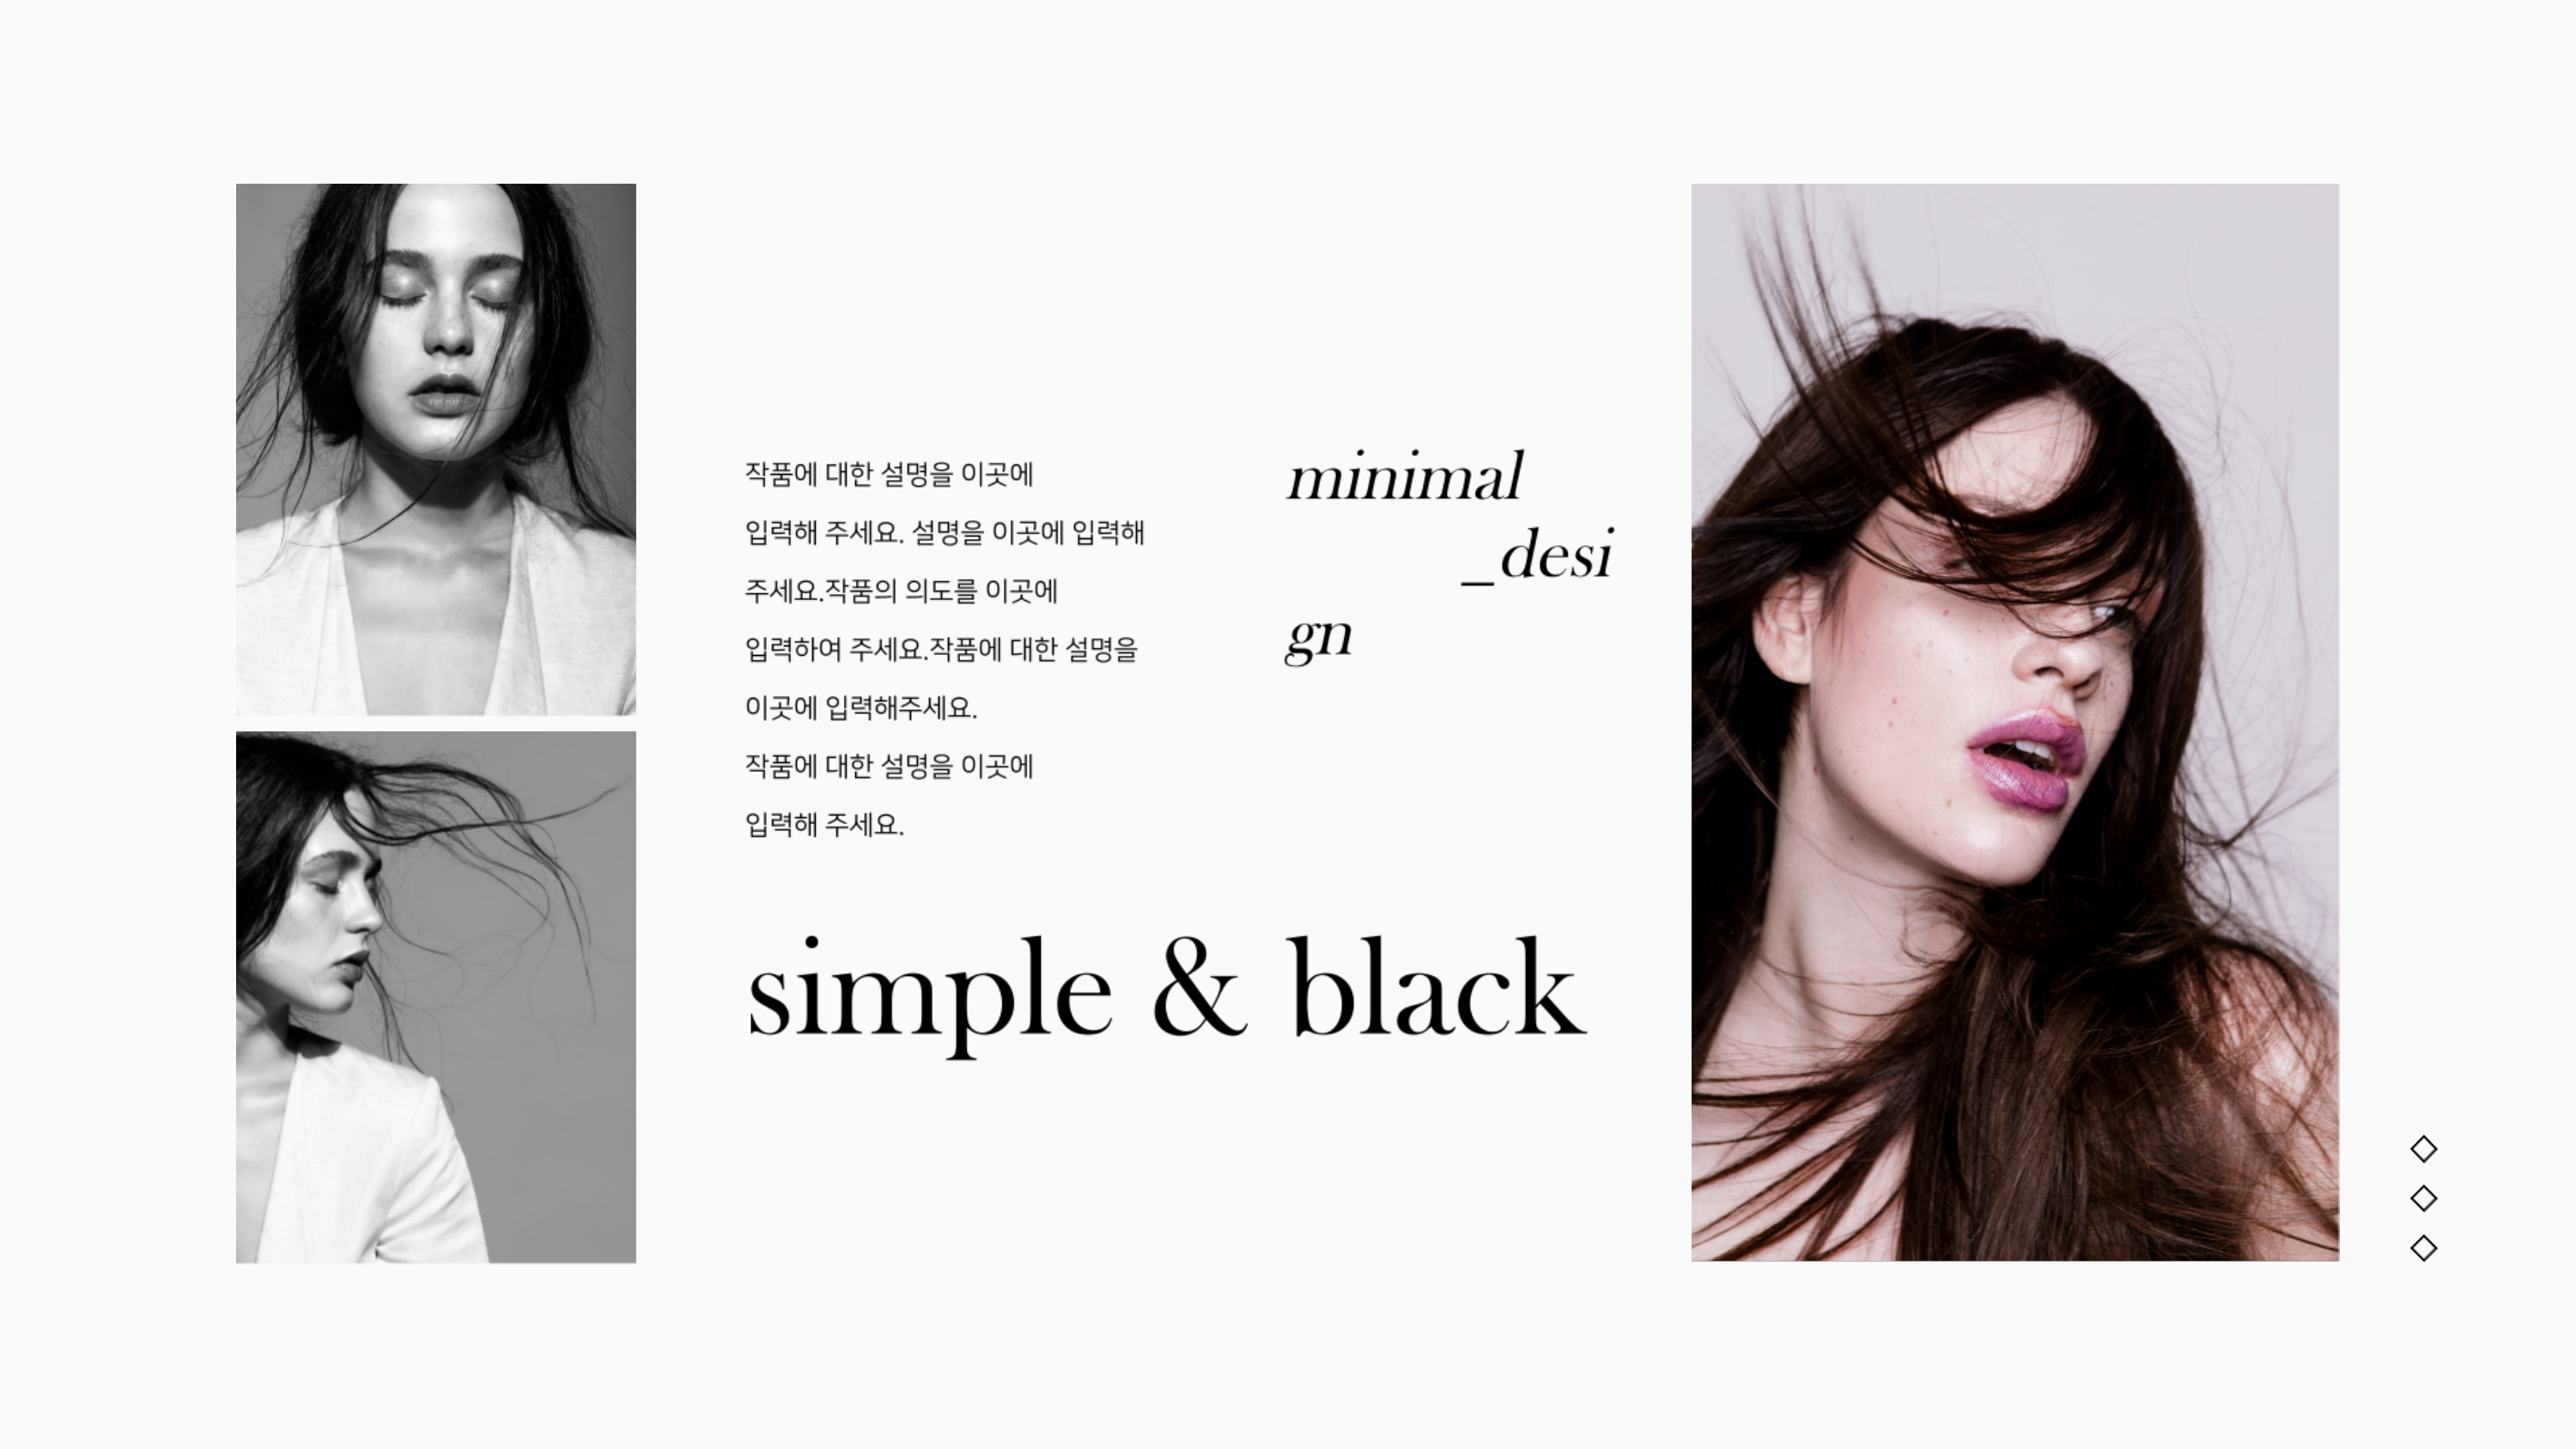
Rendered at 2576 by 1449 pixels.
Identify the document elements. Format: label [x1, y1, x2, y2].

text_box [236, 184, 637, 718]
picture [723, 452, 1652, 1154]
text_box [236, 731, 637, 1264]
text_box [1691, 184, 2340, 1264]
text_box [2409, 1134, 2439, 1264]
picture [1274, 415, 1643, 715]
